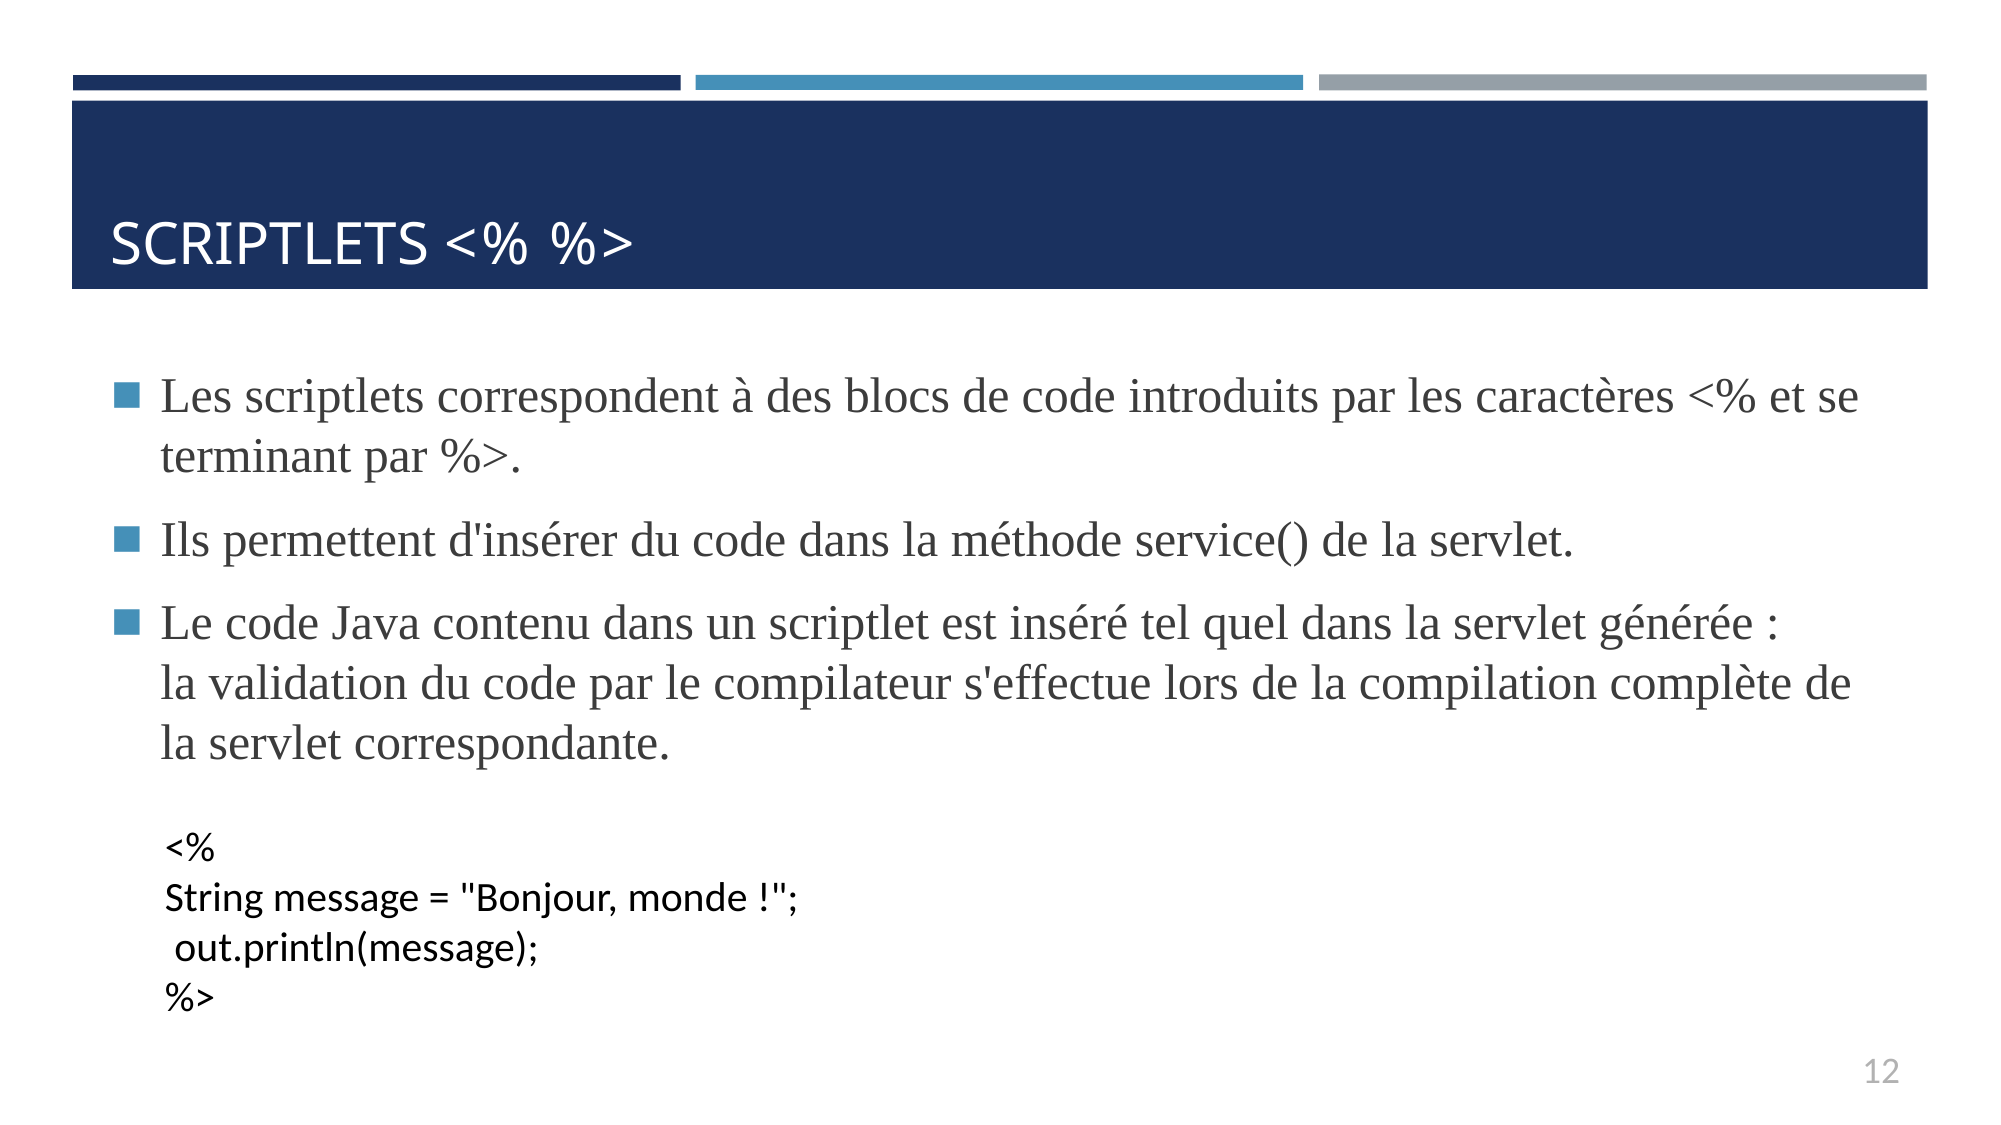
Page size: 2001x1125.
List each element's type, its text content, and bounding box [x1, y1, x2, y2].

slide_number 12 [1440, 1046, 1900, 1103]
text_box Les scriptlets correspondent à des blocs de code introduits par les caractères <% et se terminant par %>. Ils permettent d'insérer du code dans la méthode service() de la servlet. Le code Java contenu dans un scriptlet est inséré tel quel dans la servlet générée : la validation du code par le compilateur s'effectue lors de la compilation complète de la servlet correspondante. [108, 339, 1875, 839]
text_box <% String message = "Bonjour, monde !"; out.println(message); %> [150, 812, 1150, 1028]
title SCRIPTLETS <% %> [72, 100, 1928, 289]
